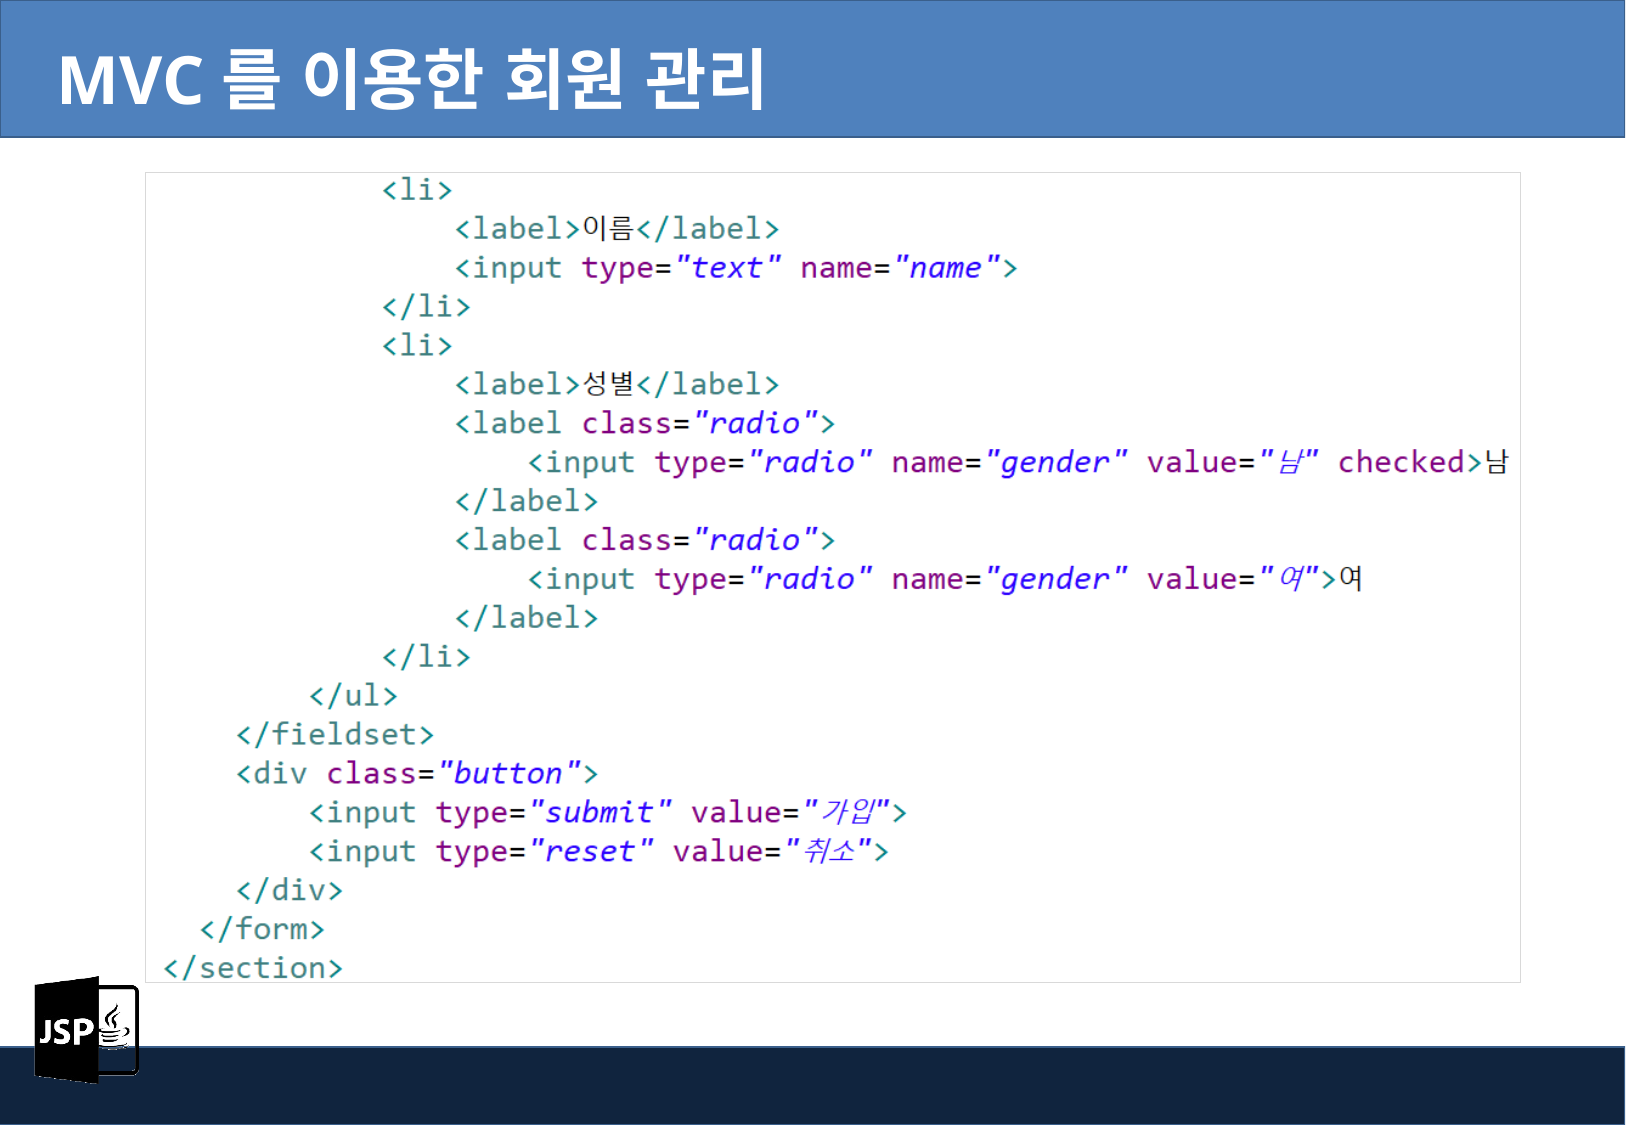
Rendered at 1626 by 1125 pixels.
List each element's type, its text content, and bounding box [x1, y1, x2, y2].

text_box [0, 0, 834, 138]
picture [145, 172, 1521, 984]
picture [32, 976, 141, 1084]
text_box MVC를 이용한 회원 관리 [24, 7, 859, 148]
